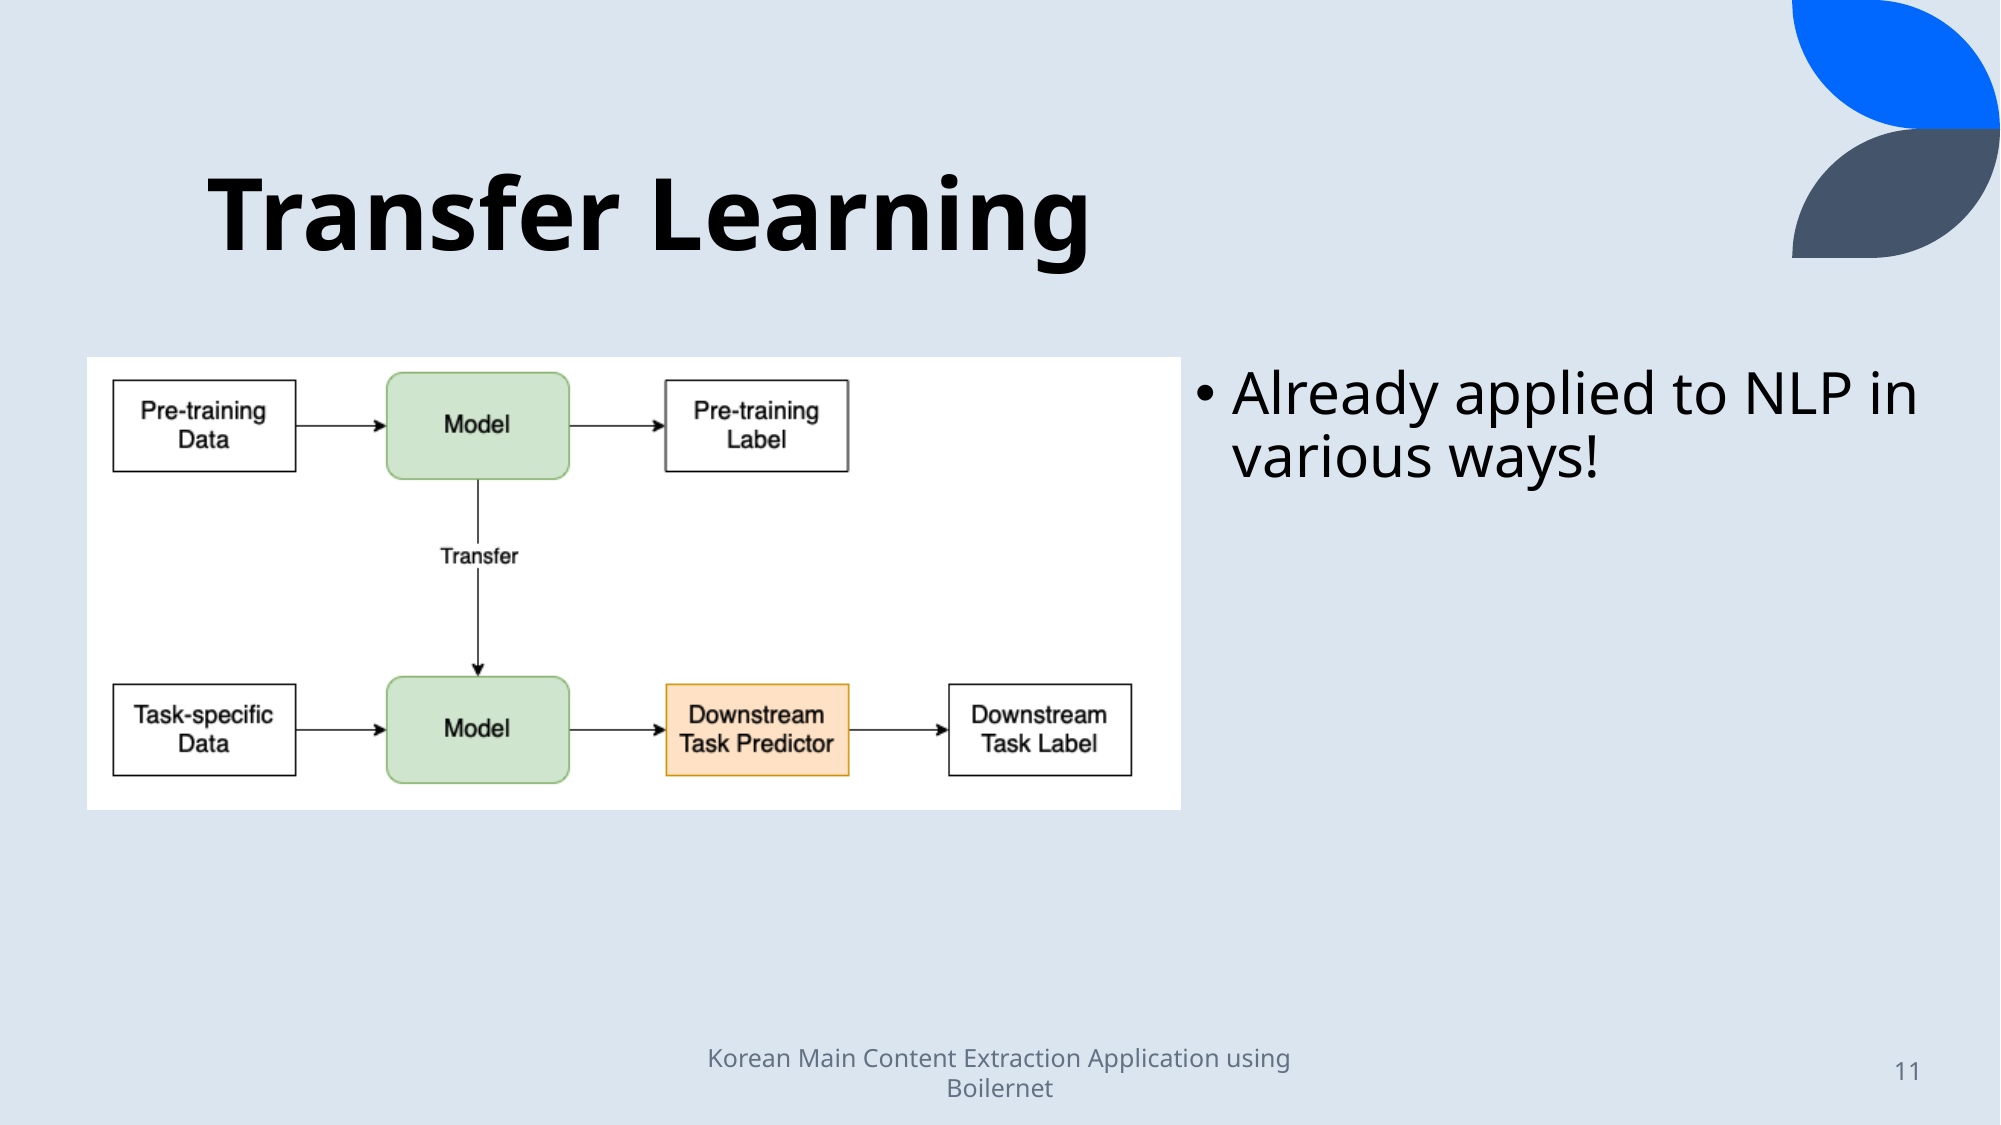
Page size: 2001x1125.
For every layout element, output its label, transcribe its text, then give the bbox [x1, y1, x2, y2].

title Transfer Learning [191, 22, 1796, 280]
text_box Already applied to NLP in various ways! [1180, 357, 1946, 822]
slide_number 11 [1665, 1042, 1938, 1103]
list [87, 357, 1181, 810]
footer Korean Main Content Extraction Application using Boilernet [662, 1042, 1338, 1103]
